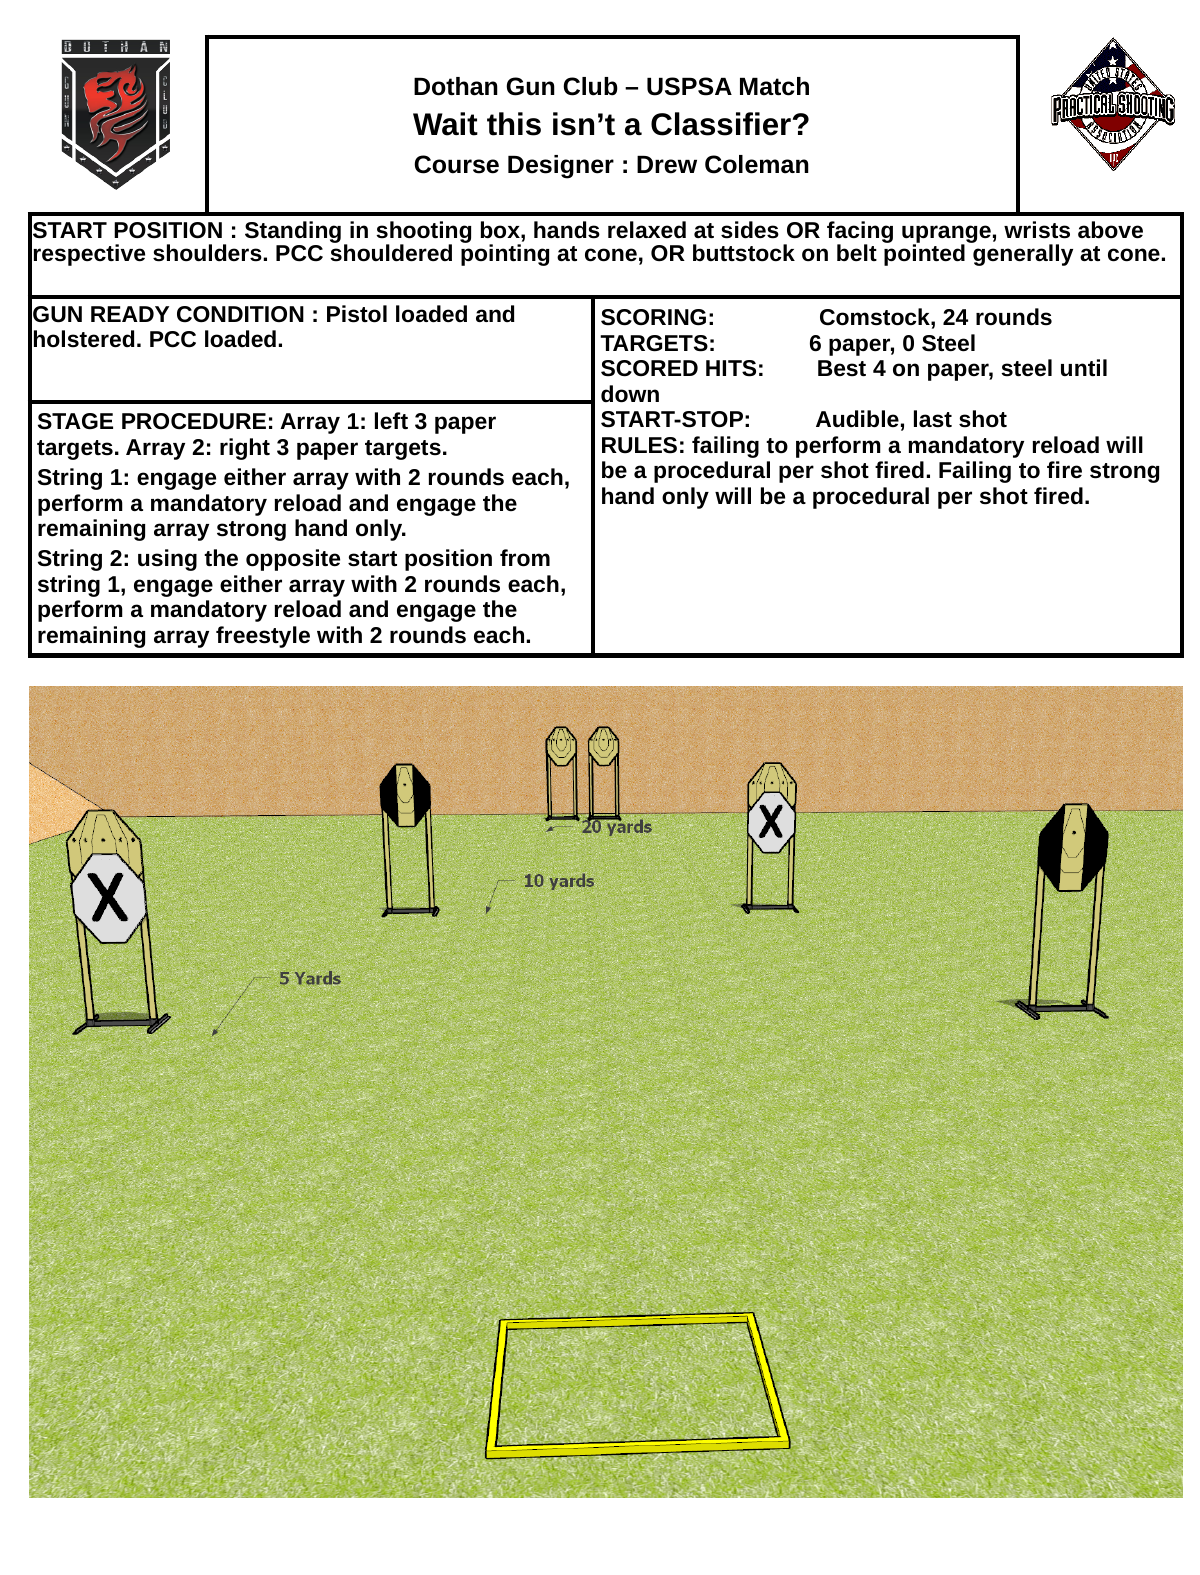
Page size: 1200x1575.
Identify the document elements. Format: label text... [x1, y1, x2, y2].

table_header [30, 37, 205, 212]
table_header [1020, 37, 1182, 212]
picture [29, 685, 1183, 1498]
picture [1044, 36, 1183, 175]
table_cell SCORING: Comstock, 24 rounds TARGETS: 6 paper, 0 Steel SCORED HITS: Best 4 on paper, steel until down START-STOP: Audible, last shot RULES: failing to perform a mandatory reload will be a procedural per shot fired. Failing to fire strong hand only will be a procedural per shot fired. [595, 299, 1180, 653]
table_cell GUN READY CONDITION : Pistol loaded and holstered. PCC loaded. [32, 299, 591, 400]
table_cell STAGE PROCEDURE: Array 1: left 3 paper targets. Array 2: right 3 paper targets. String 1: engage either array with 2 rounds each, perform a mandatory reload and engage the remaining array strong hand only. String 2: using the opposite start position from string 1, engage either array with 2 rounds each, perform a mandatory reload and engage the remaining array freestyle with 2 rounds each. [32, 404, 591, 653]
picture [58, 36, 173, 193]
table_header Dothan Gun Club – USPSA Match Wait this isn’t a Classifier? Course Designer : Drew Coleman [209, 39, 1016, 212]
table_cell START POSITION : Standing in shooting box, hands relaxed at sides OR facing uprange, wrists above respective shoulders. PCC shouldered pointing at cone, OR buttstock on belt pointed generally at cone. [32, 216, 1180, 295]
